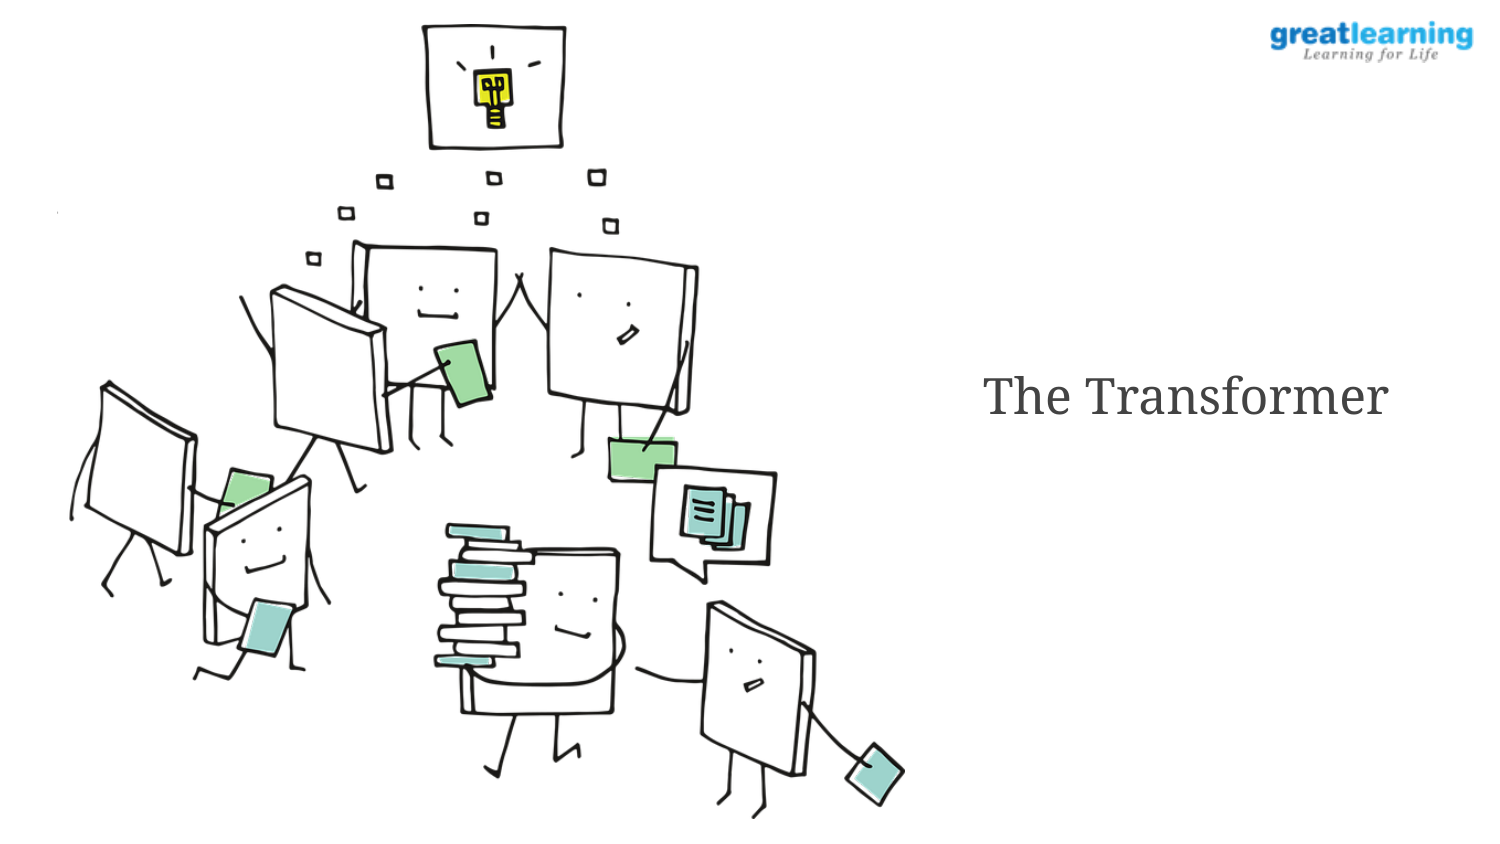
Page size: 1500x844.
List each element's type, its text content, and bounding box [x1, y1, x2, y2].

picture [57, 24, 905, 819]
picture [1270, 20, 1474, 63]
text_box The Transformer [912, 293, 1461, 496]
